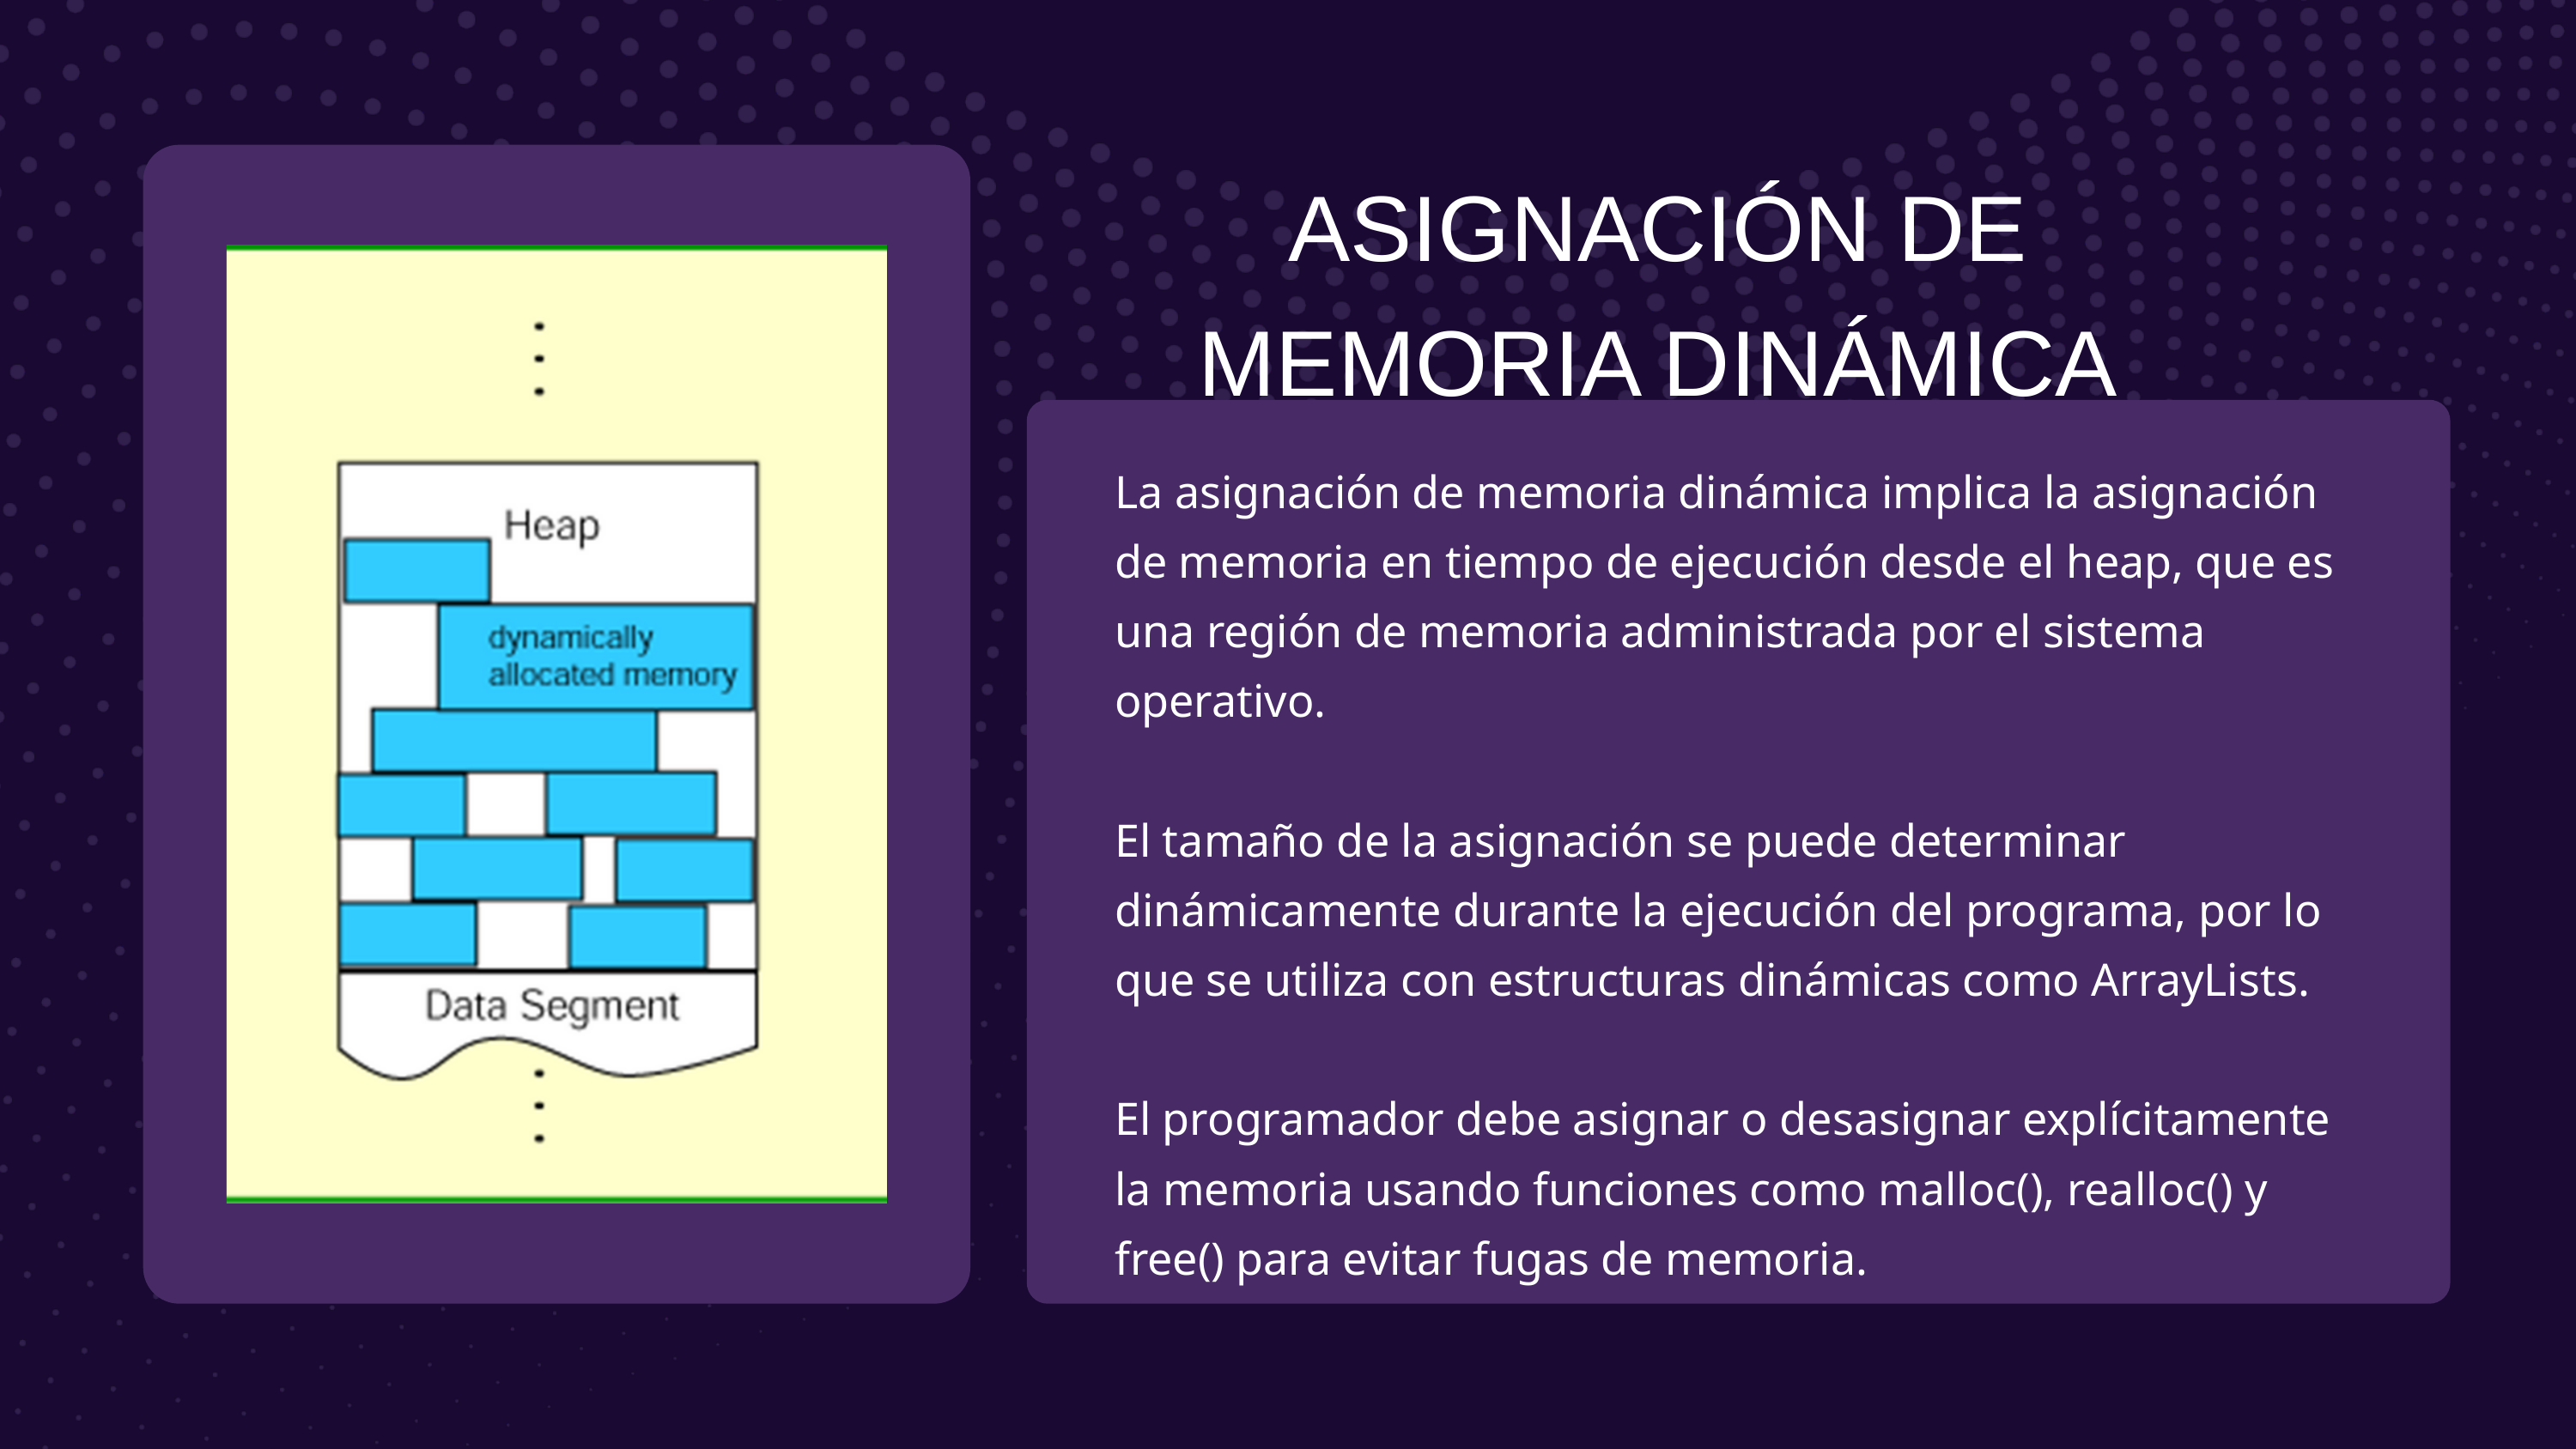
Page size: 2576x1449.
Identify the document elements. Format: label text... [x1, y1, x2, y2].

text_box ASIGNACIÓN DE MEMORIA DINÁMICA [1085, 144, 2231, 383]
text_box [0, 0, 2576, 1449]
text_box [143, 129, 971, 1304]
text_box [1026, 384, 2451, 1304]
